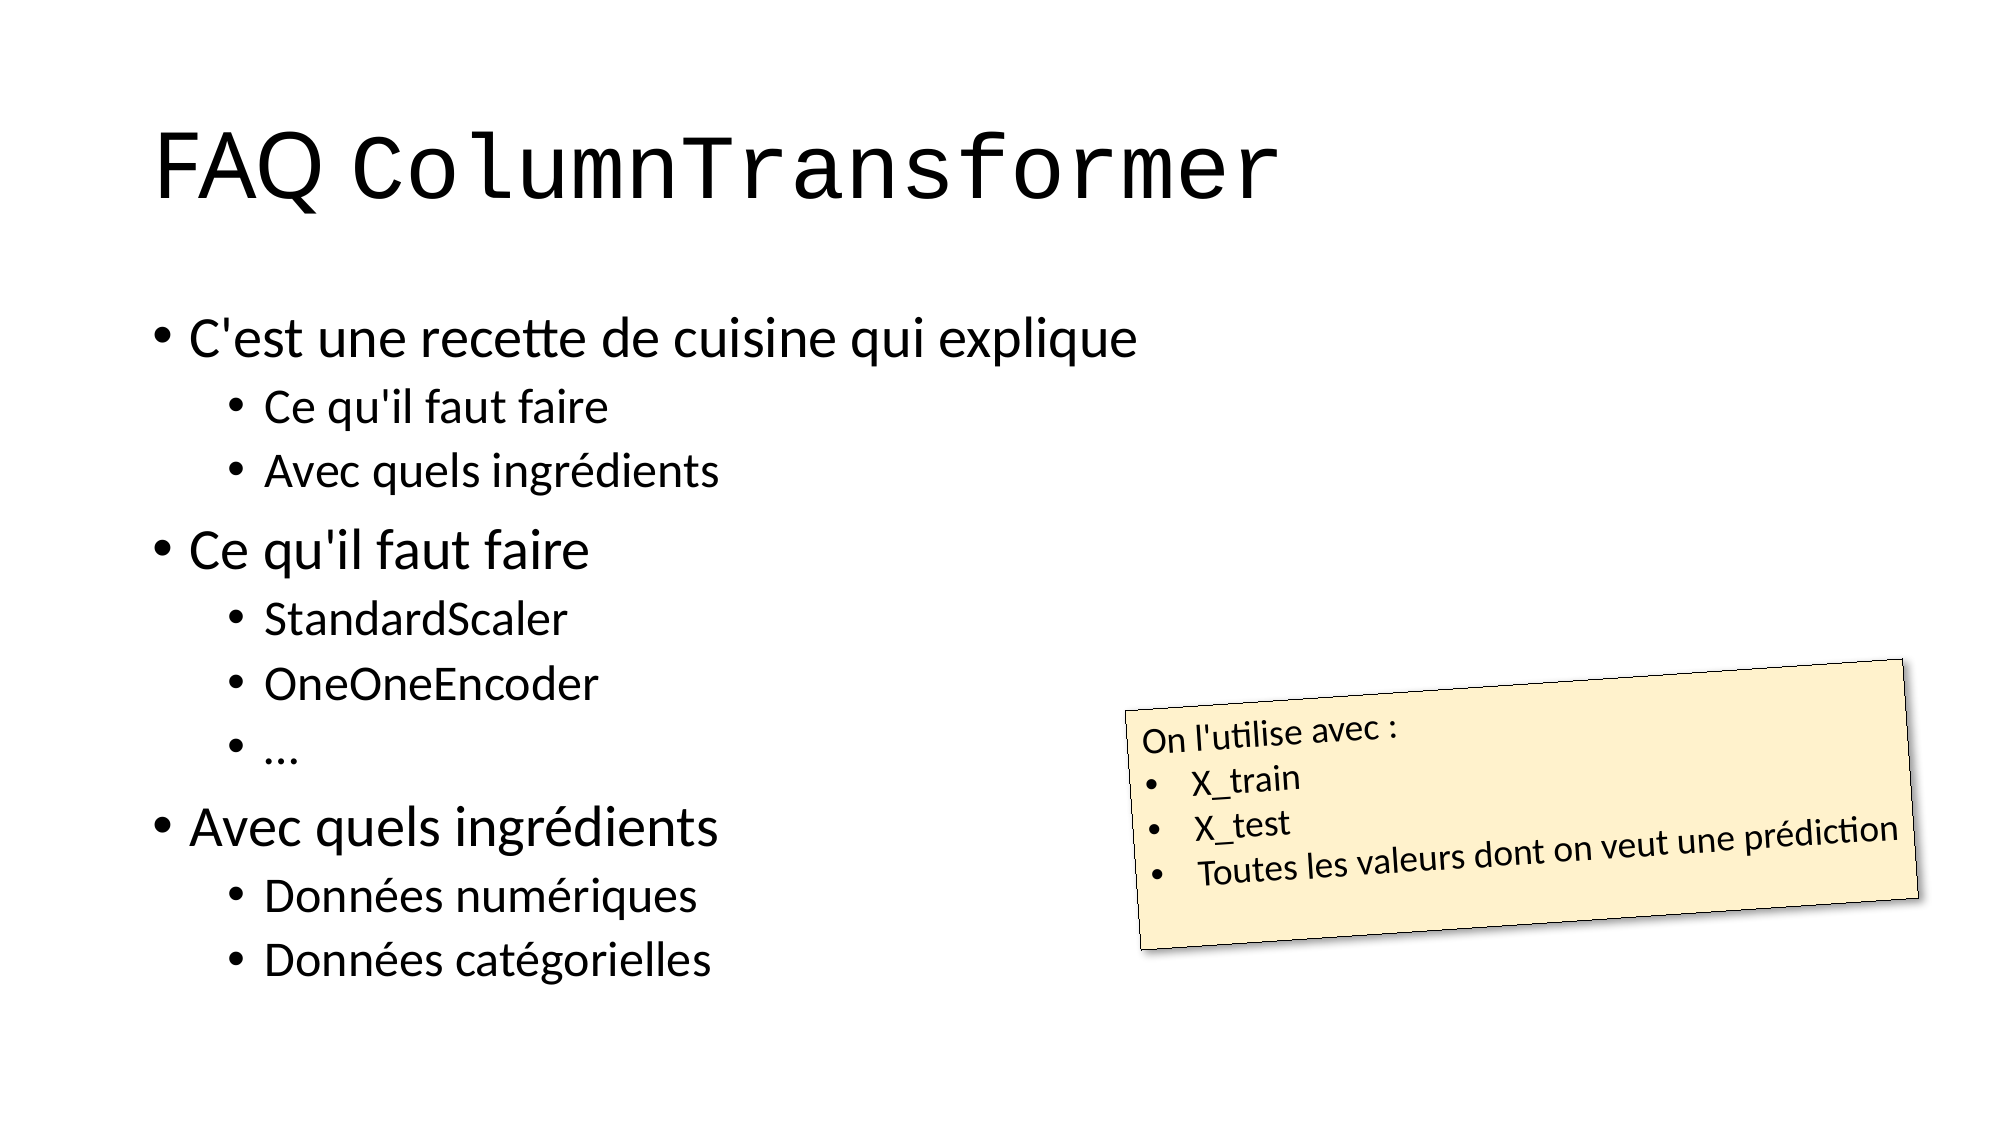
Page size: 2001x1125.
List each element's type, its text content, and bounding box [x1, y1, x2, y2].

text_box On l'utilise avec : X_train X_test Toutes les valeurs dont on veut une prédiction [1125, 658, 1919, 951]
title FAQ ColumnTransformer [137, 59, 1863, 278]
list C'est une recette de cuisine qui explique Ce qu'il faut faire Avec quels ingrédients Ce qu'il faut faire StandardScaler OneOneEncoder … Avec quels ingrédients Données numériques Données catégorielles [137, 299, 1863, 1014]
